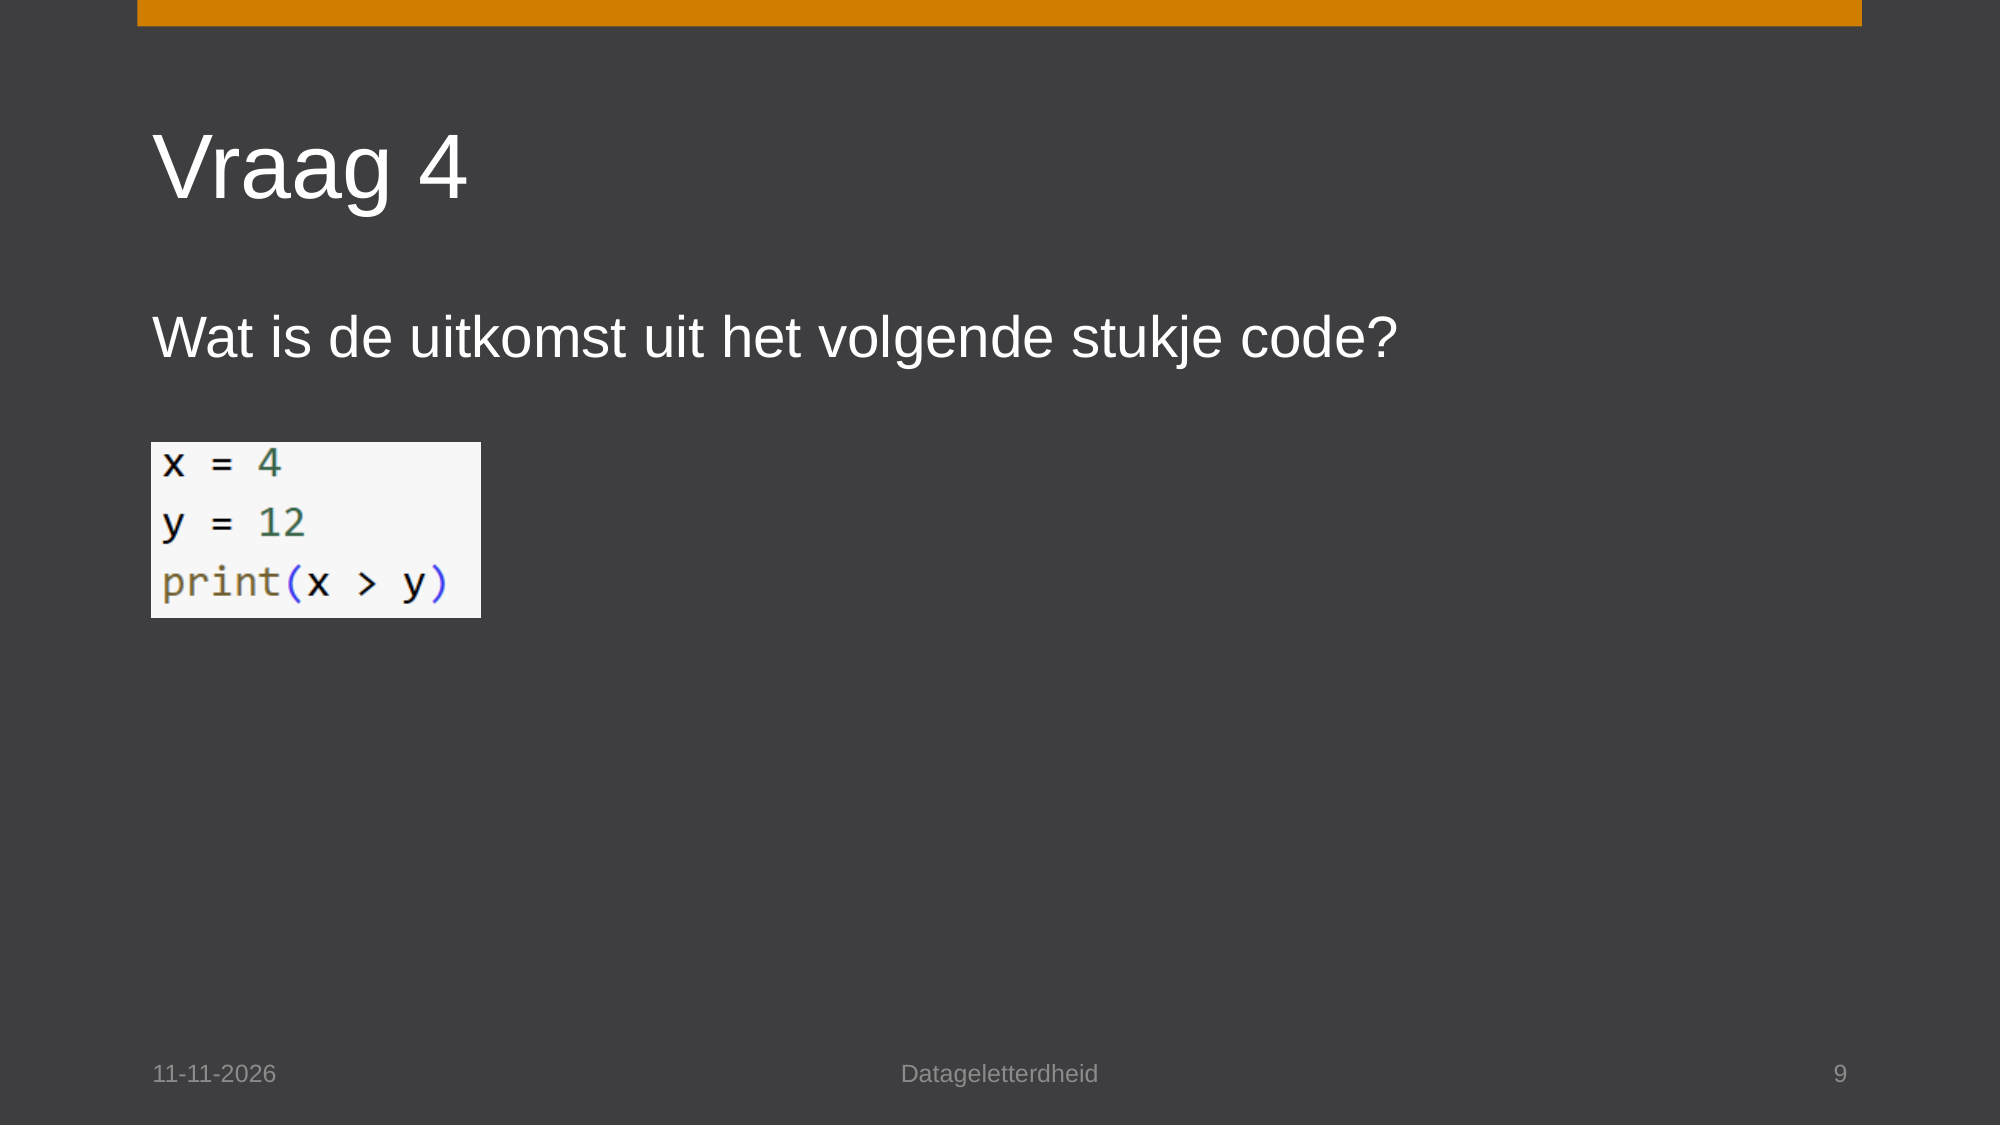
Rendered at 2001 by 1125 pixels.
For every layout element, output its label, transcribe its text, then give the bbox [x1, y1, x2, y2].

list Wat is de uitkomst uit het volgende stukje code? [137, 299, 1863, 1022]
picture [151, 442, 481, 618]
footer Datageletterdheid [662, 1042, 1338, 1103]
title Vraag 4 [137, 59, 1863, 278]
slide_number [137, 1042, 588, 1103]
slide_number 9 [1412, 1042, 1863, 1103]
